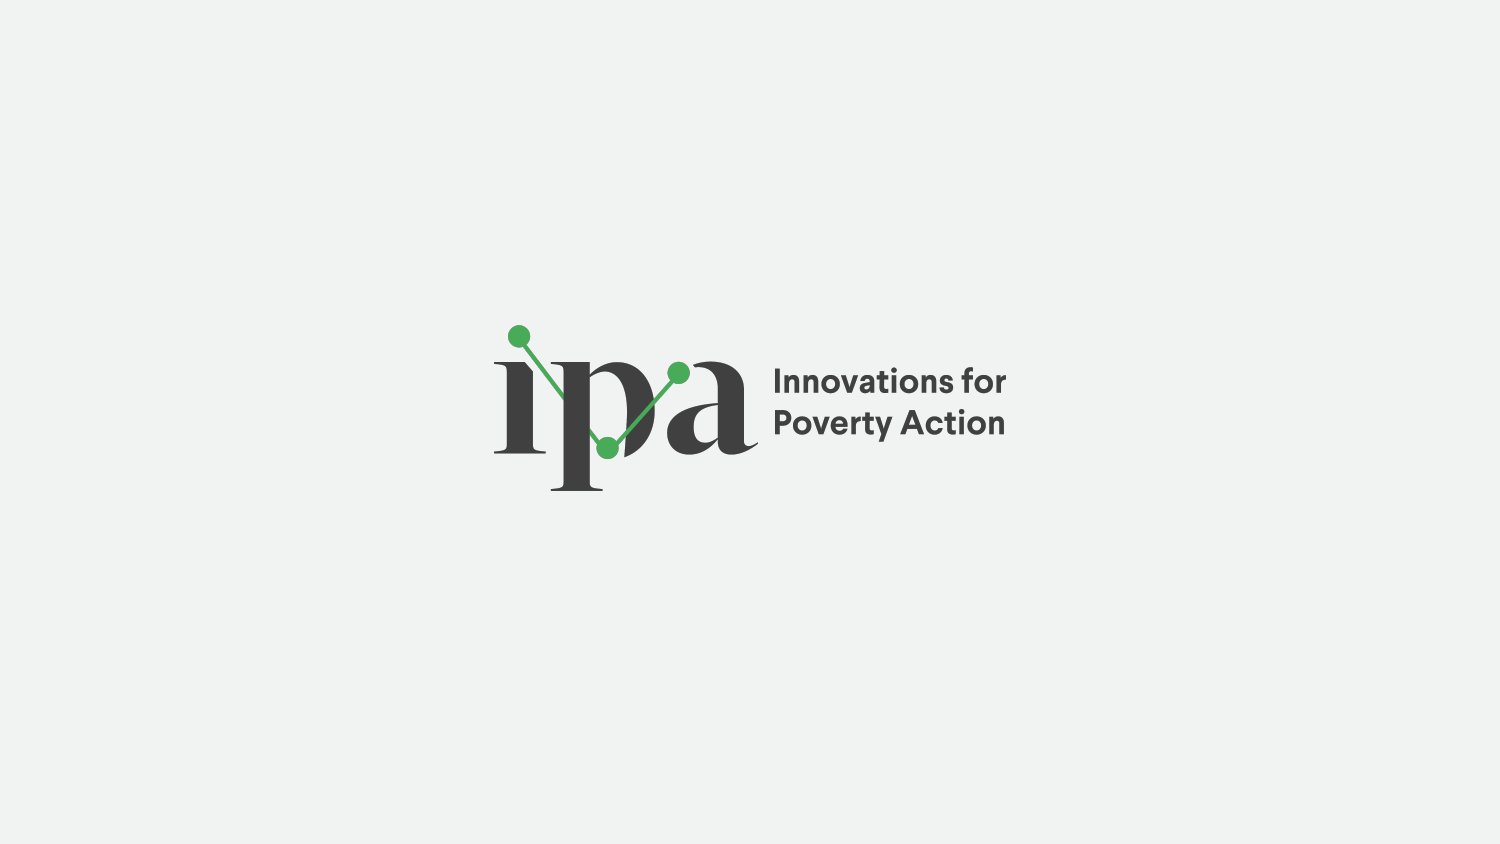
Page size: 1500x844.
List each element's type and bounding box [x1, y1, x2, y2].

picture [494, 324, 1006, 491]
